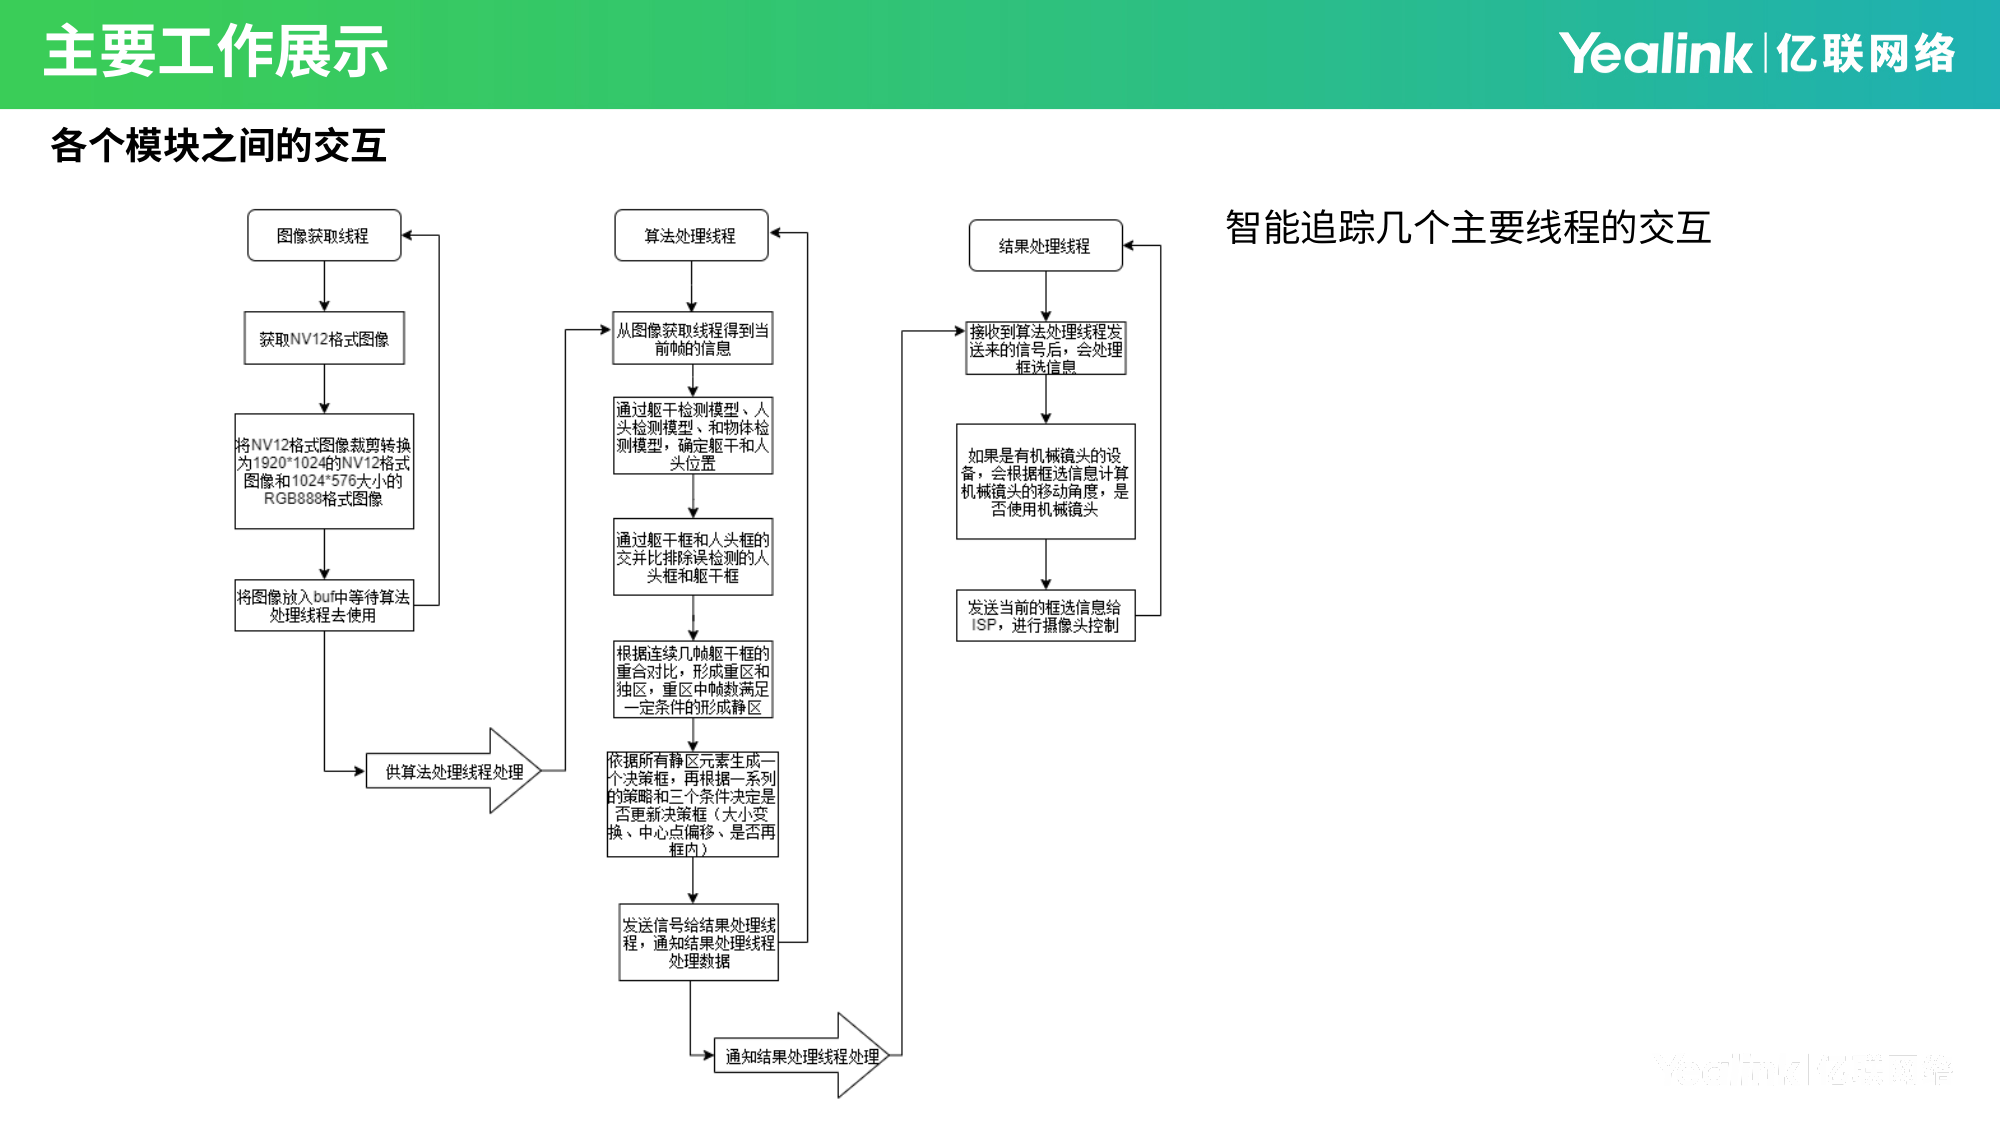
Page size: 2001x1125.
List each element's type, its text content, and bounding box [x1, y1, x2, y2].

picture [0, 0, 2000, 1125]
text_box 各个模块之间的交互 [35, 115, 802, 175]
text_box 智能追踪几个主要线程的交互 [1210, 196, 1977, 257]
text_box 主要工作展示 [26, 7, 574, 162]
